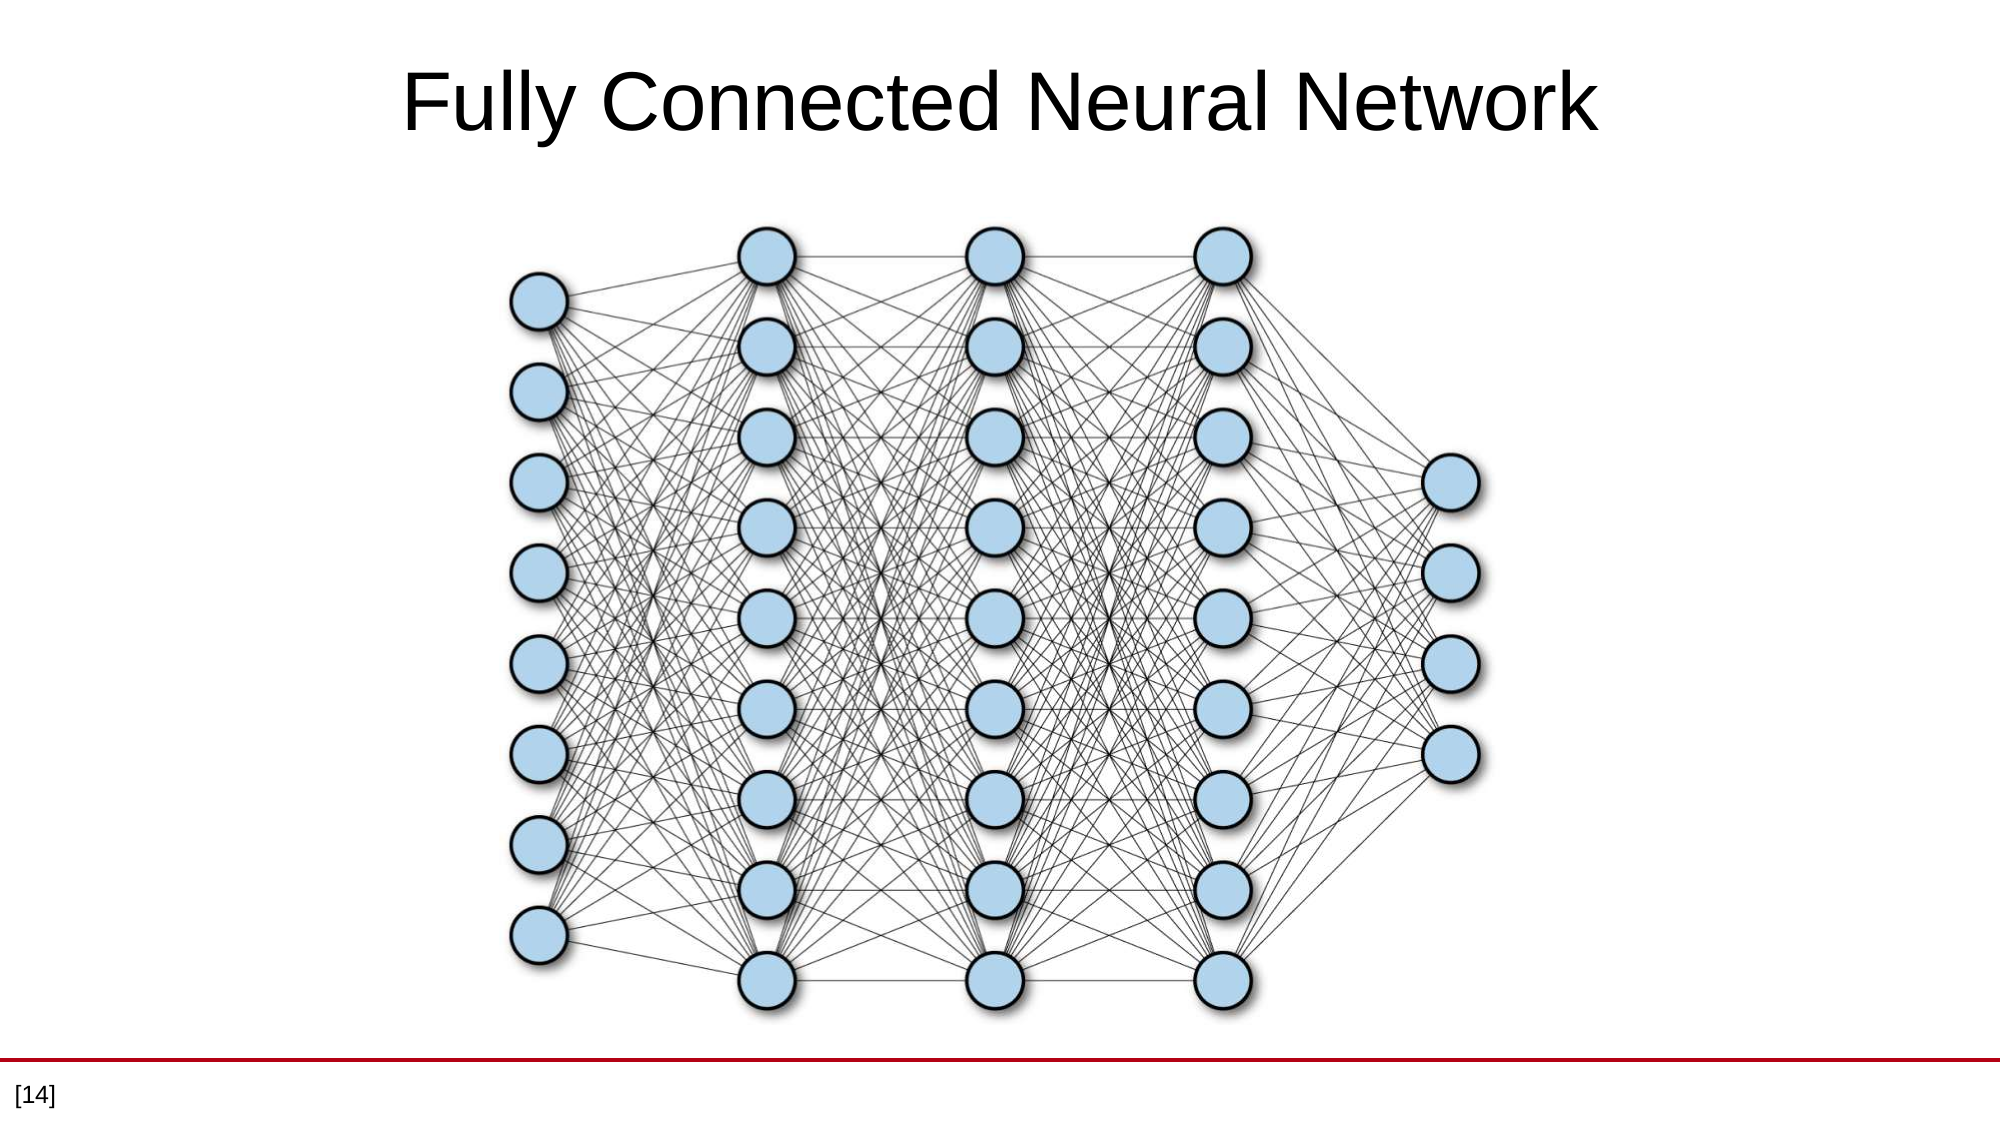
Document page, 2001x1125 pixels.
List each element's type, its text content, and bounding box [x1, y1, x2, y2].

slide_number [14] [12, 1079, 143, 1109]
title Fully Connected Neural Network [399, 44, 1713, 235]
text_box [499, 216, 1500, 1025]
